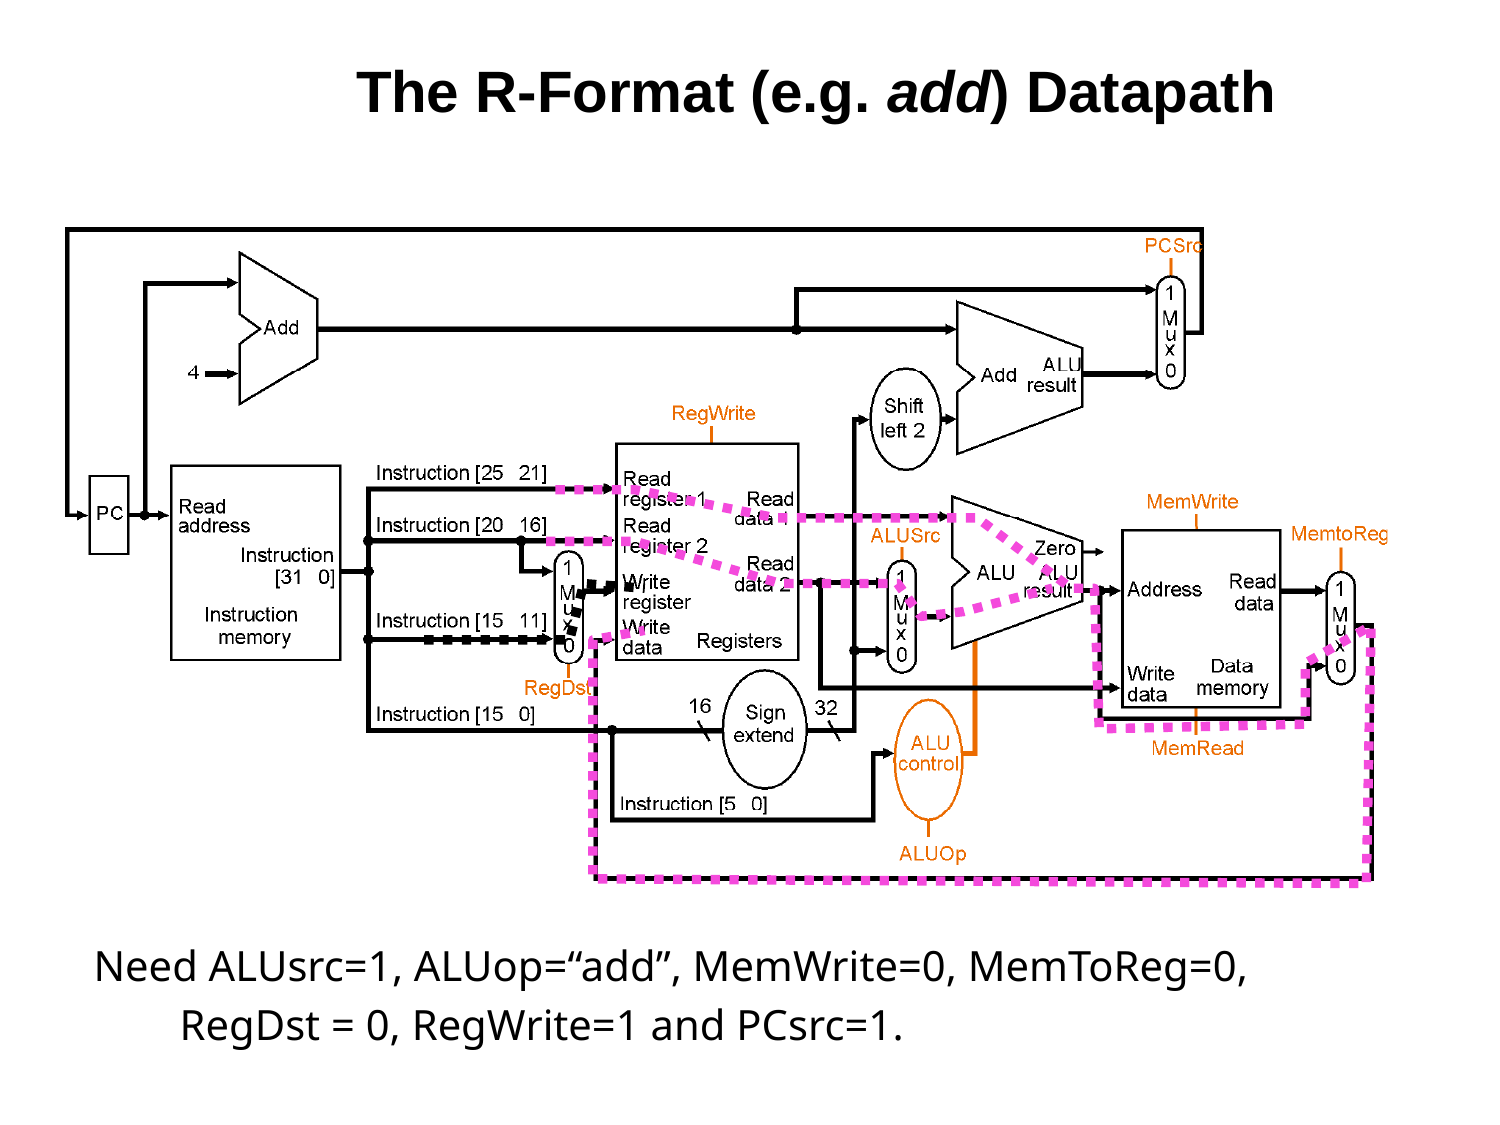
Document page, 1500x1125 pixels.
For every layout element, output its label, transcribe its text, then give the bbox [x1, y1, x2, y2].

text_box Need ALUsrc=1, ALUop=“add”, MemWrite=0, MemToReg=0, RegDst = 0, RegWrite=1 and PCsrc=1. [78, 932, 1264, 1056]
text_box The R-Format (e.g. add) Datapath [0, 50, 1474, 129]
picture [62, 224, 1388, 883]
